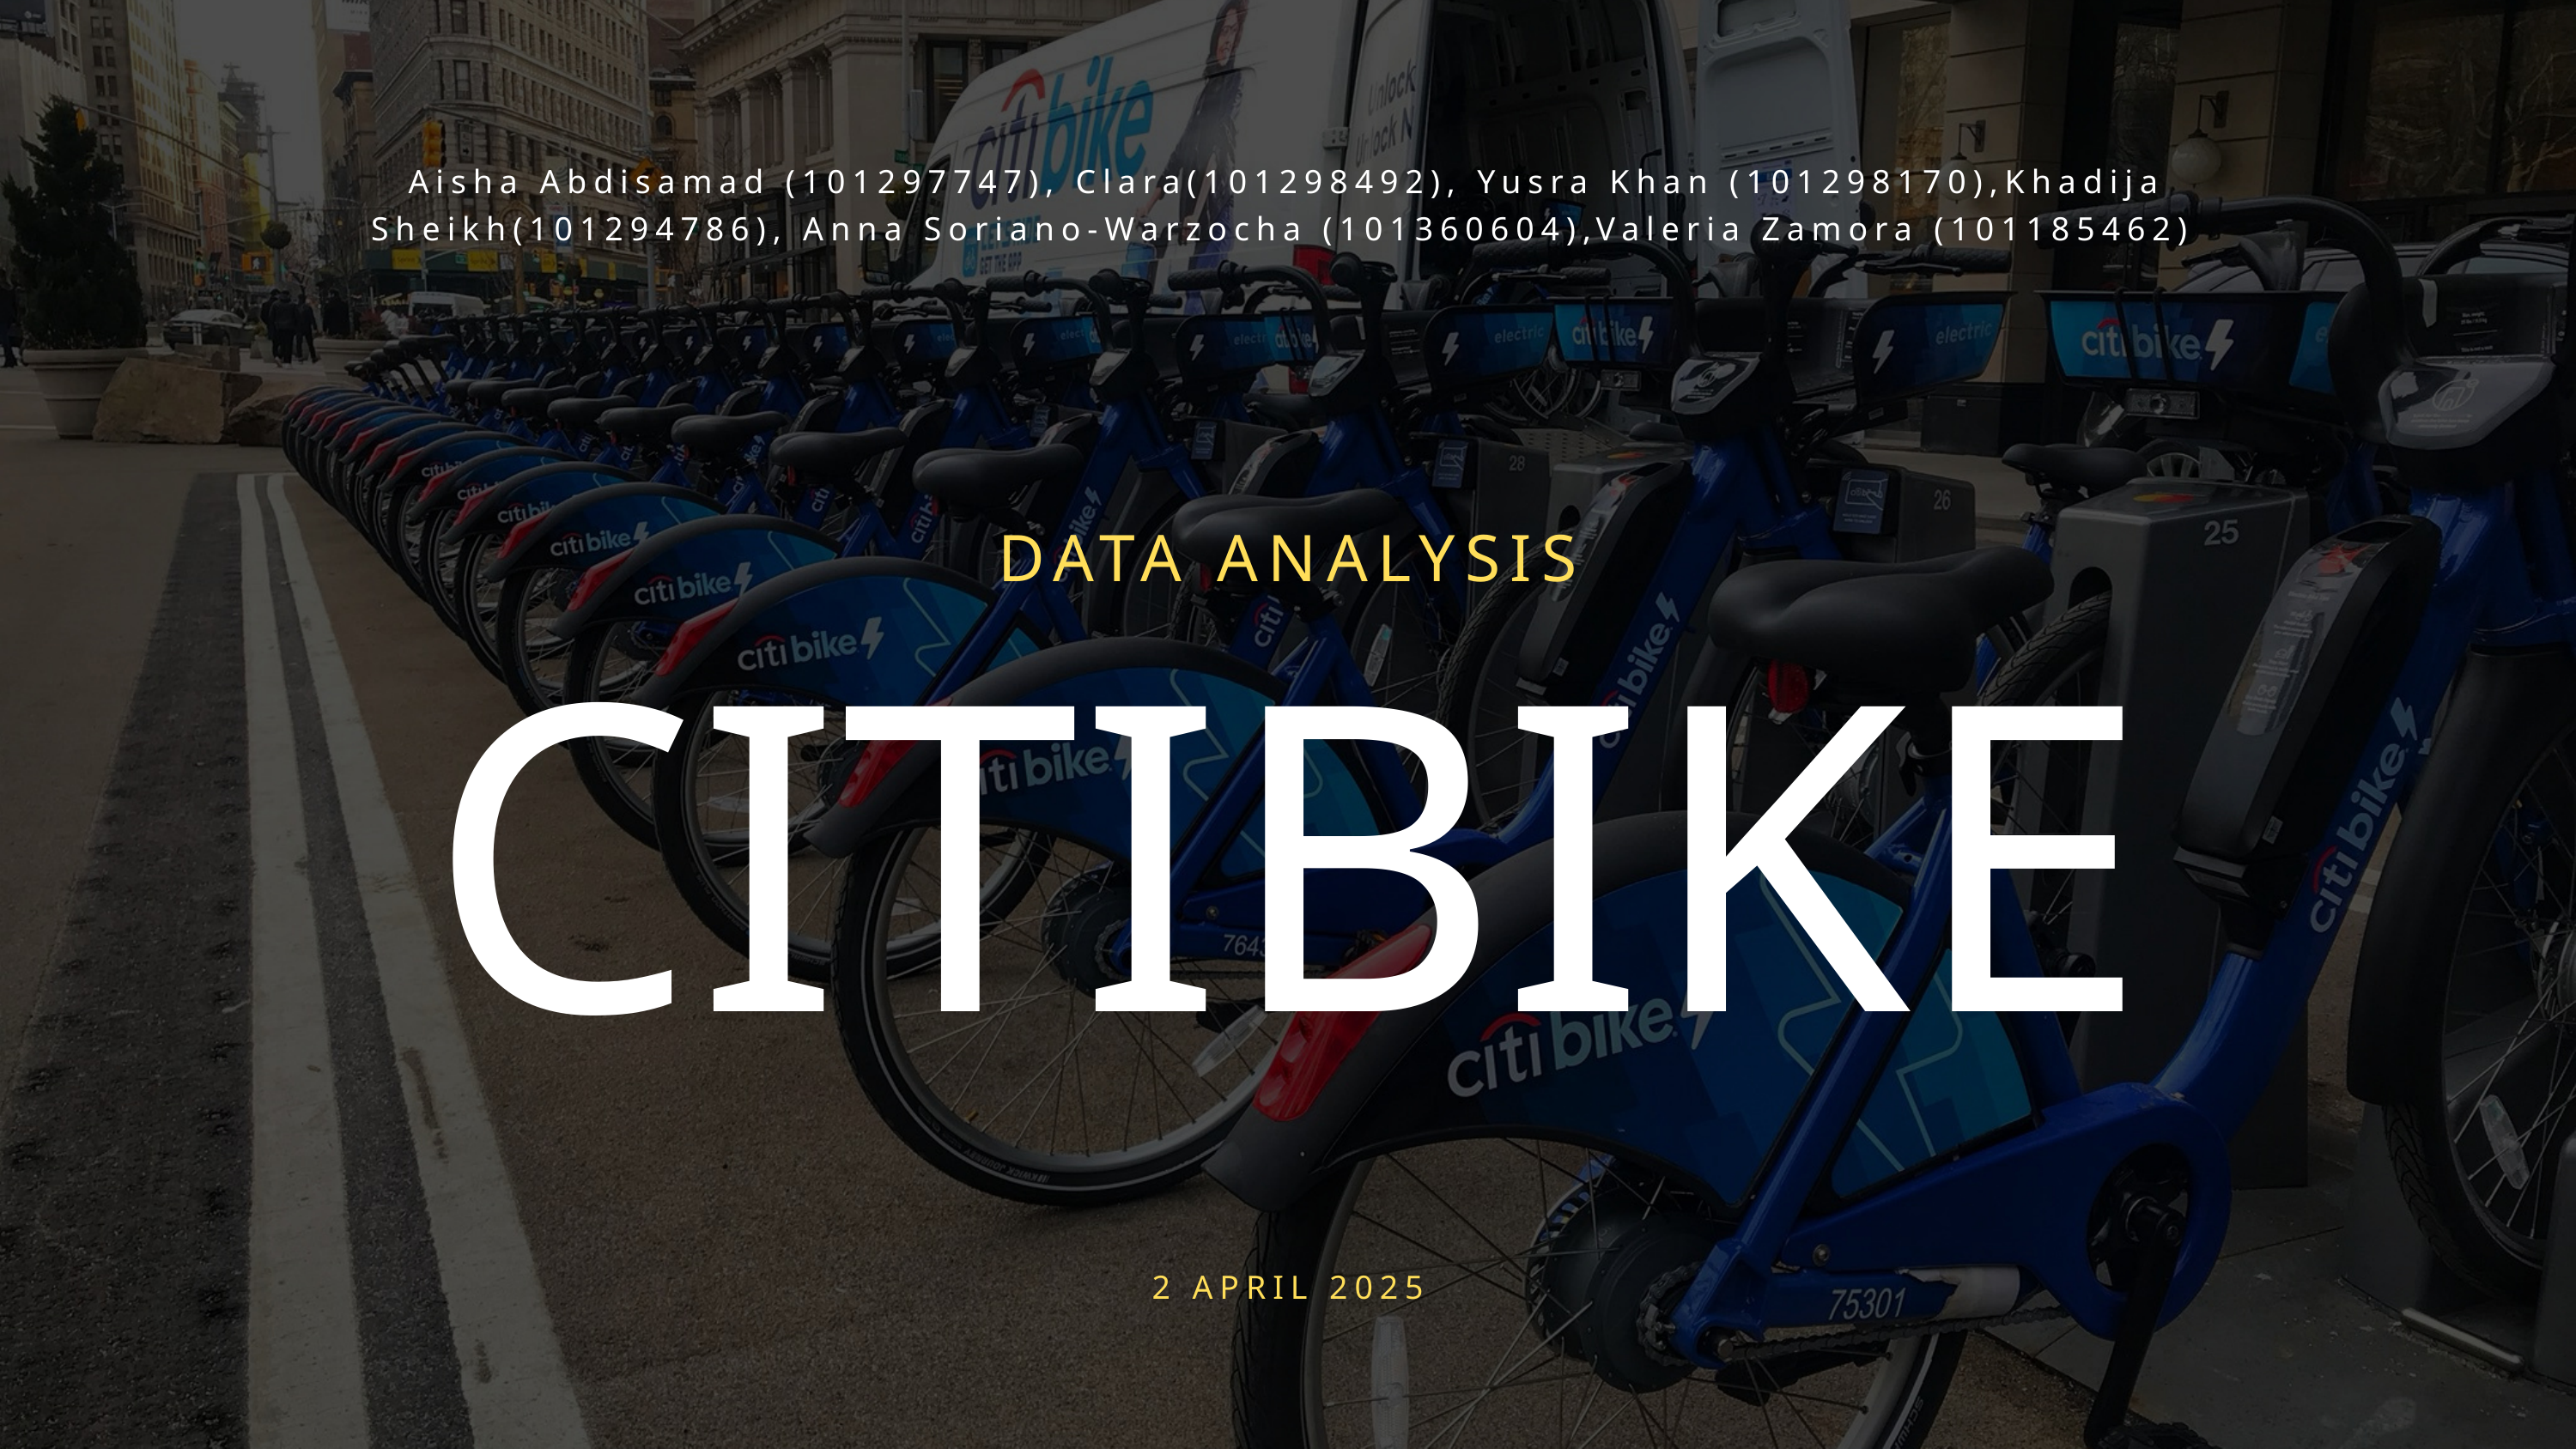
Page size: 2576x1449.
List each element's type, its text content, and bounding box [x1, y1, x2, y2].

text_box [0, 0, 2576, 1449]
text_box DATA ANALYSIS [697, 501, 1879, 595]
text_box CITIBIKE [325, 605, 2251, 1097]
text_box 2 APRIL 2025 [917, 1258, 1659, 1306]
text_box Aisha Abdisamad (101297747), Clara(101298492), Yusra Khan (101298170),Khadija Sheikh(101294786), Anna Soriano-Warzocha (101360604),Valeria Zamora (101185462) [325, 153, 2251, 247]
